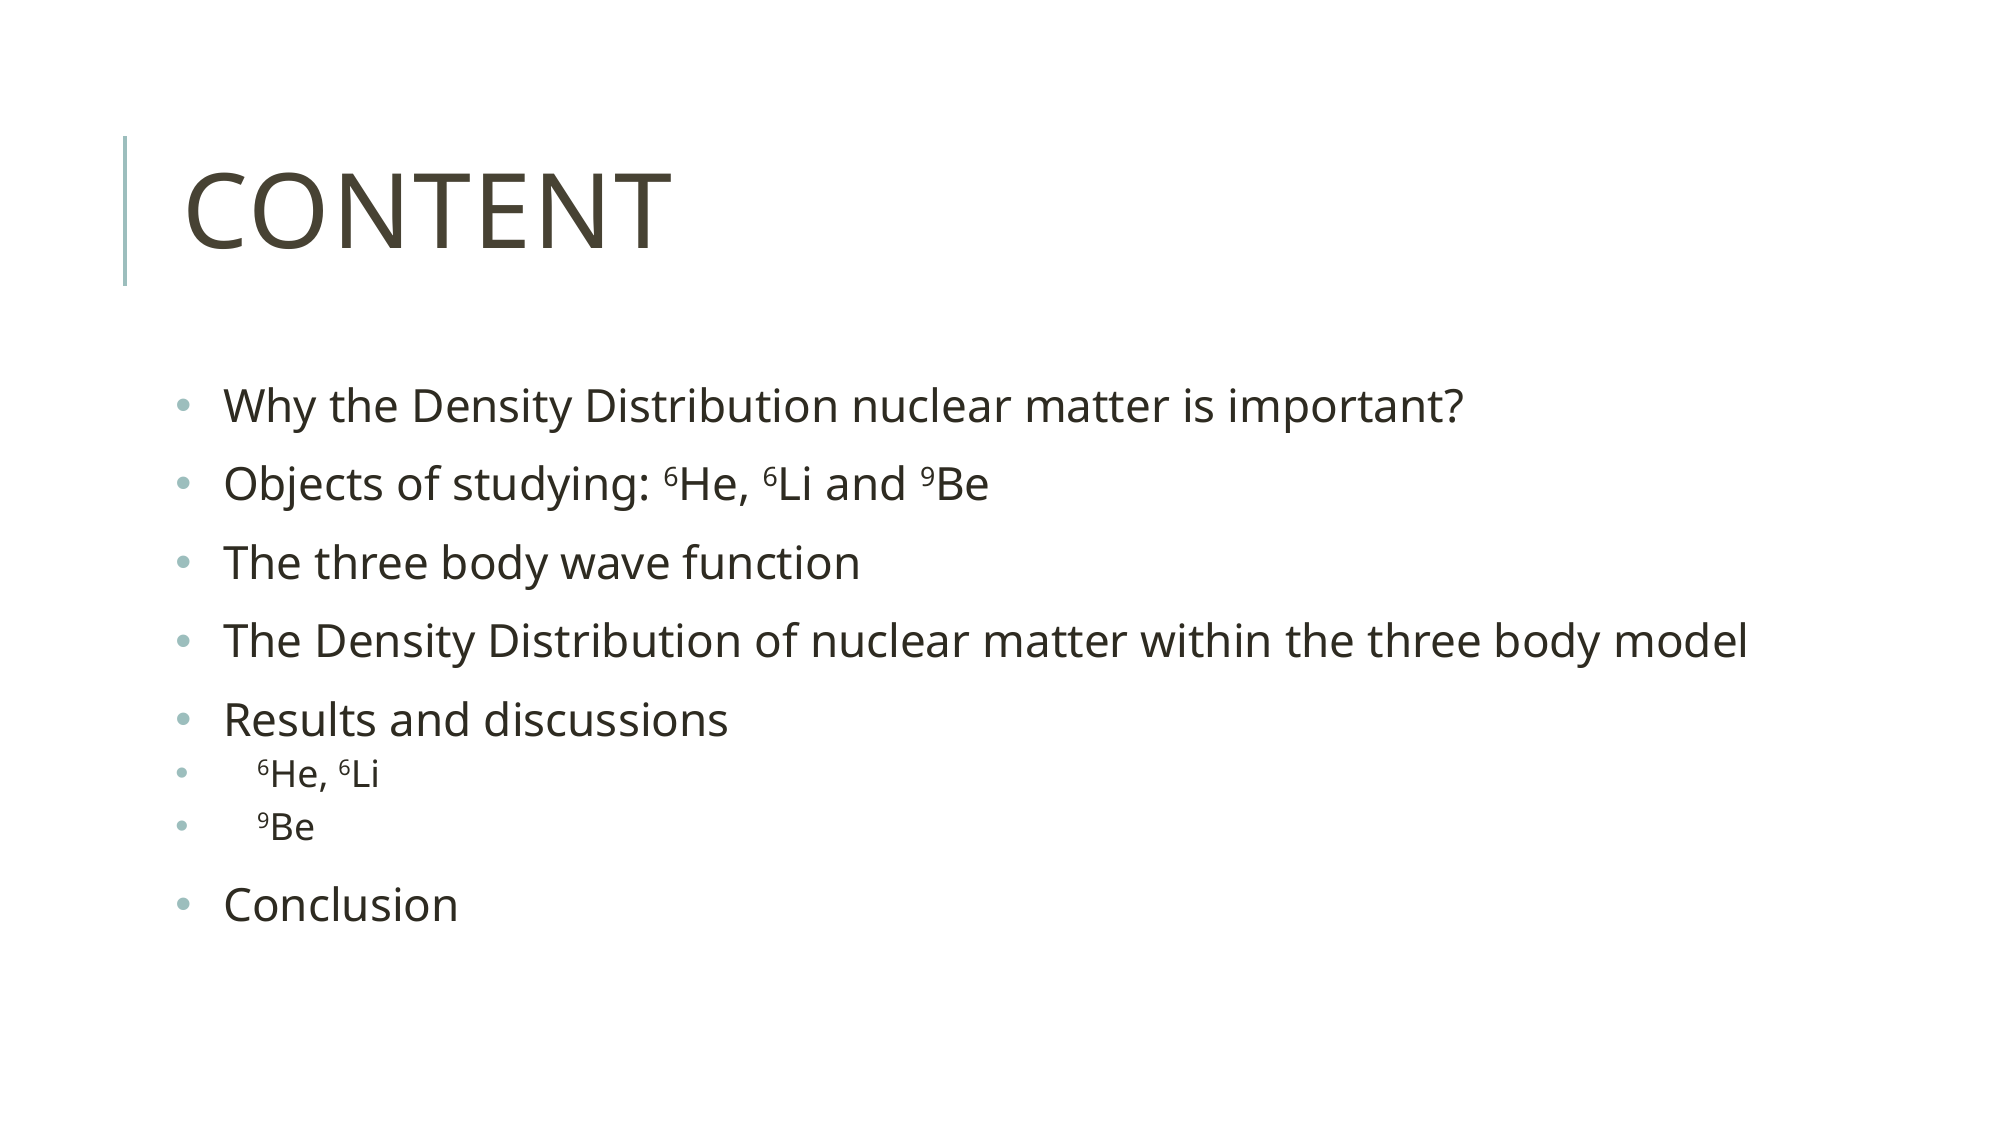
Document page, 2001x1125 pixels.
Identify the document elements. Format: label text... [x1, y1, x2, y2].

title Content [168, 96, 1763, 342]
list Why the Density Distribution nuclear matter is important? Objects of studying: 6He, 6Li and 9Be The three body wave function The Density Distribution of nuclear matter within the three body model Results and discussions 6He, 6Li 9Be Conclusion [168, 375, 1763, 1035]
